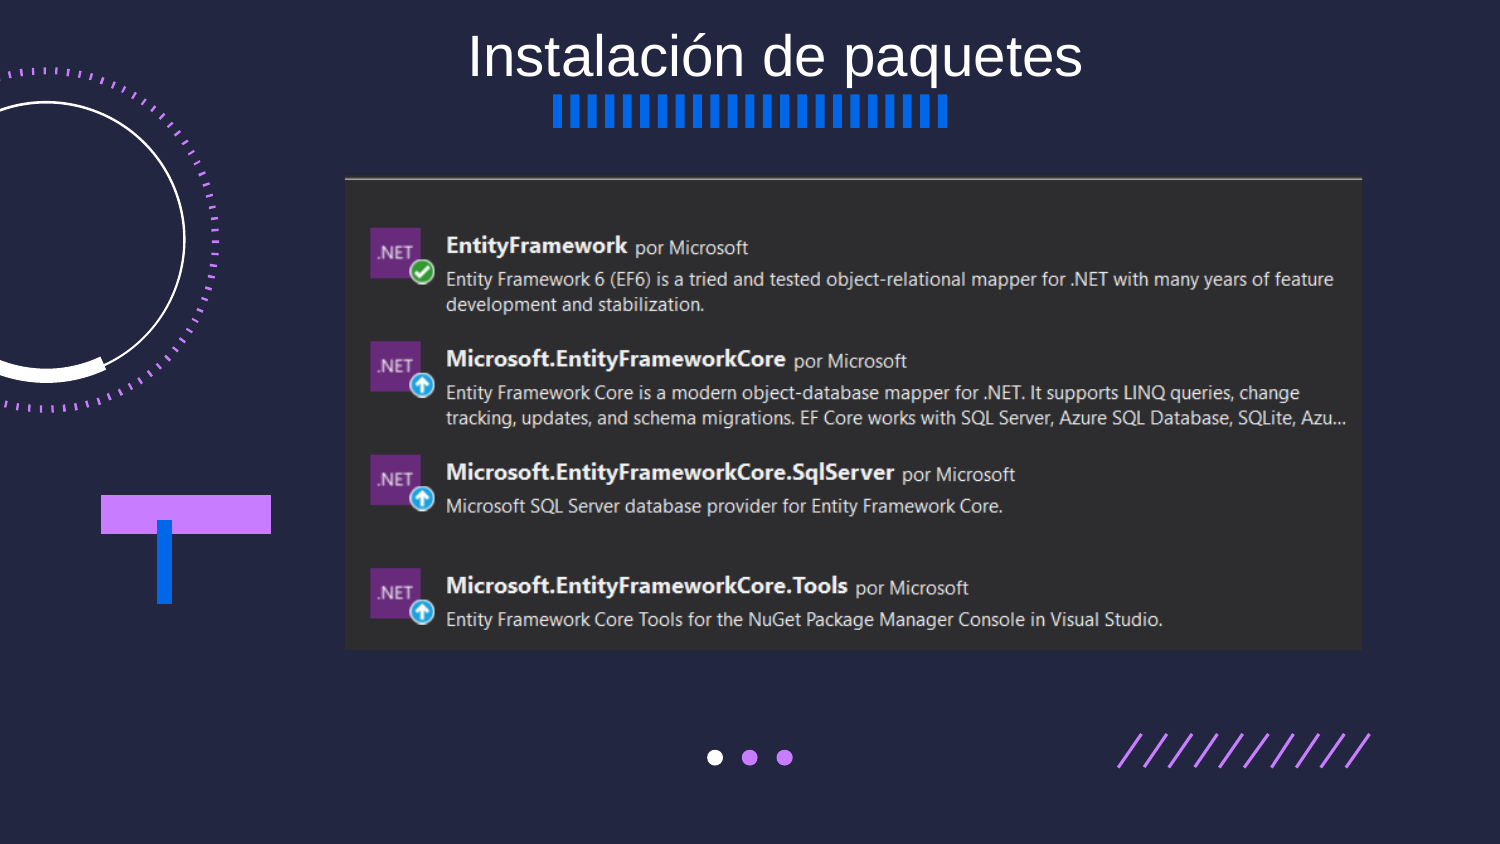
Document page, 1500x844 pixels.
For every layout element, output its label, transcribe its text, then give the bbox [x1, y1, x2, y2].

picture [344, 175, 1363, 650]
text_box Instalación de paquetes [452, 10, 1189, 96]
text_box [706, 749, 794, 766]
